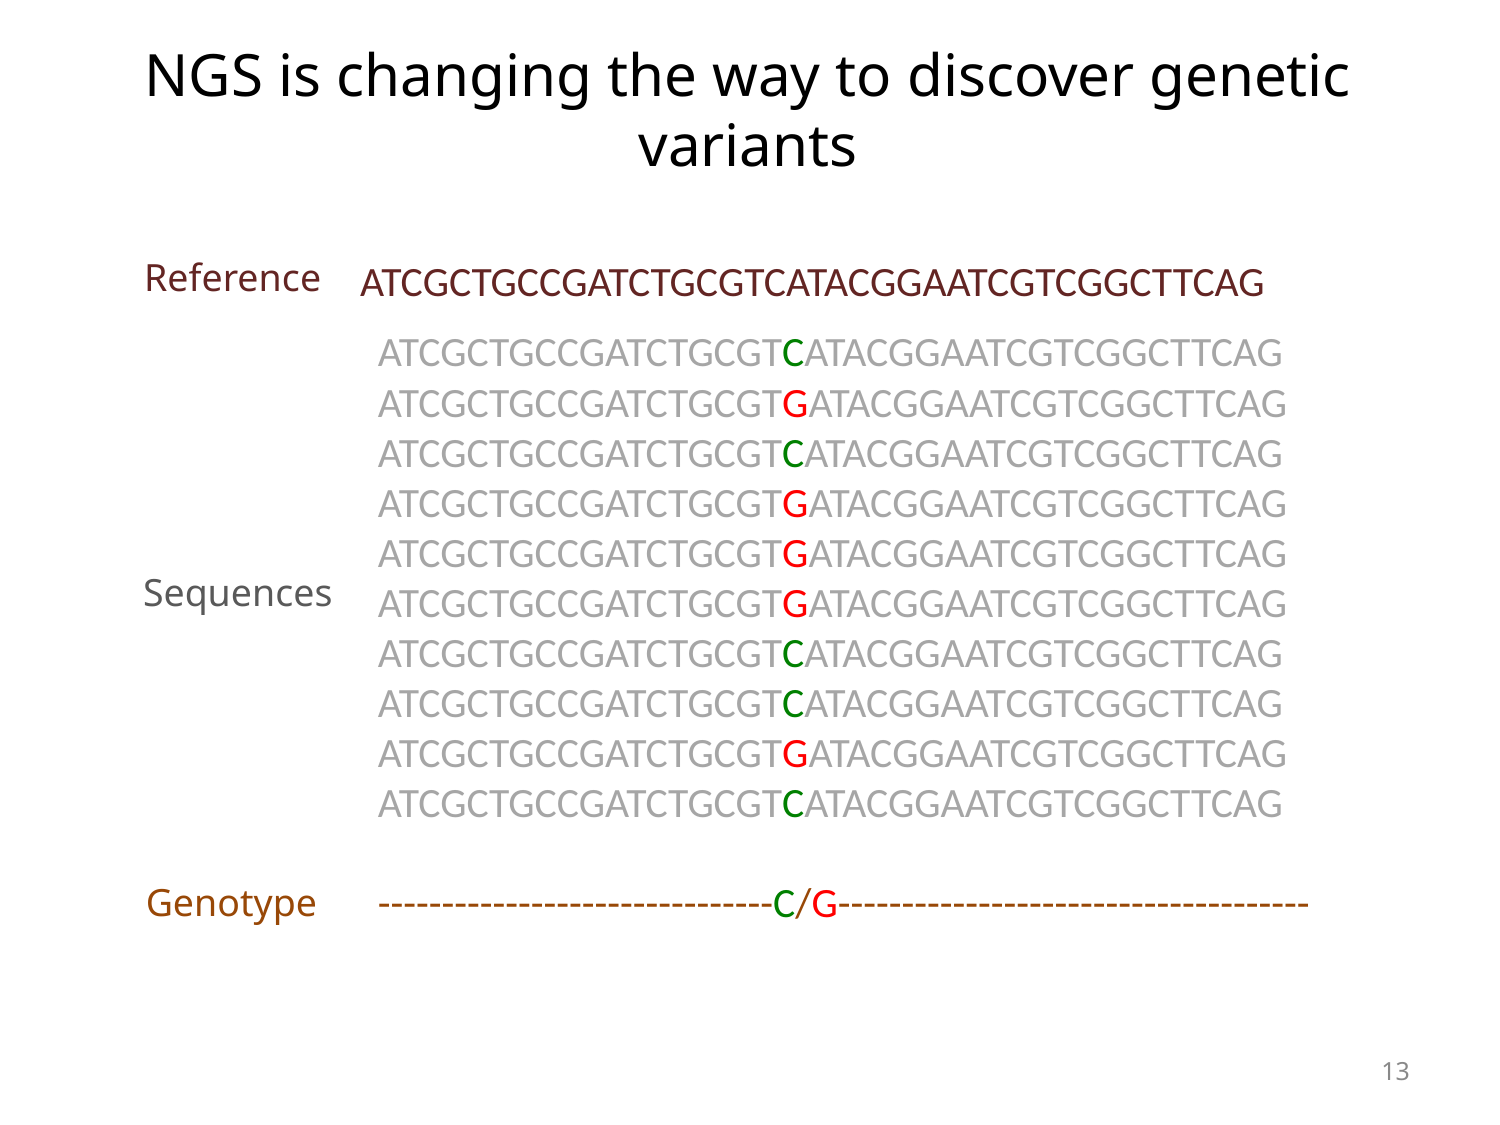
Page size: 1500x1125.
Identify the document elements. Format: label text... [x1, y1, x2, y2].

text_box Genotype [131, 871, 333, 932]
text_box Reference [129, 247, 337, 307]
slide_number 13 [1074, 1042, 1425, 1103]
text_box ATCGCTGCCGATCTGCGTCATACGGAATCGTCGGCTTCAG ATCGCTGCCGATCTGCGTGATACGGAATCGTCGGCTTCAG ATCGCTGCCGATCTGCGTCATACGGAATCGTCGGCTTCAG ATCGCTGCCGATCTGCGTGATACGGAATCGTCGGCTTCAG ATCGCTGCCGATCTGCGTGATACGGAATCGTCGGCTTCAG ATCGCTGCCGATCTGCGTGATACGGAATCGTCGGCTTCAG ATCGCTGCCGATCTGCGTCATACGGAATCGTCGGCTTCAG ATCGCTGCCGATCTGCGTCATACGGAATCGTCGGCTTCAG ATCGCTGCCGATCTGCGTGATACGGAATCGTCGGCTTCAG ATCGCTGCCGATCTGCGTCATACGGAATCGTCGGCTTCAG -------------------------------C/G------------------------------------- [363, 317, 1325, 933]
text_box ATCGCTGCCGATCTGCGTCATACGGAATCGTCGGCTTCAG [345, 247, 1343, 312]
text_box Sequences [128, 561, 348, 622]
title NGS is changing the way to discover genetic variants [46, 45, 1450, 172]
